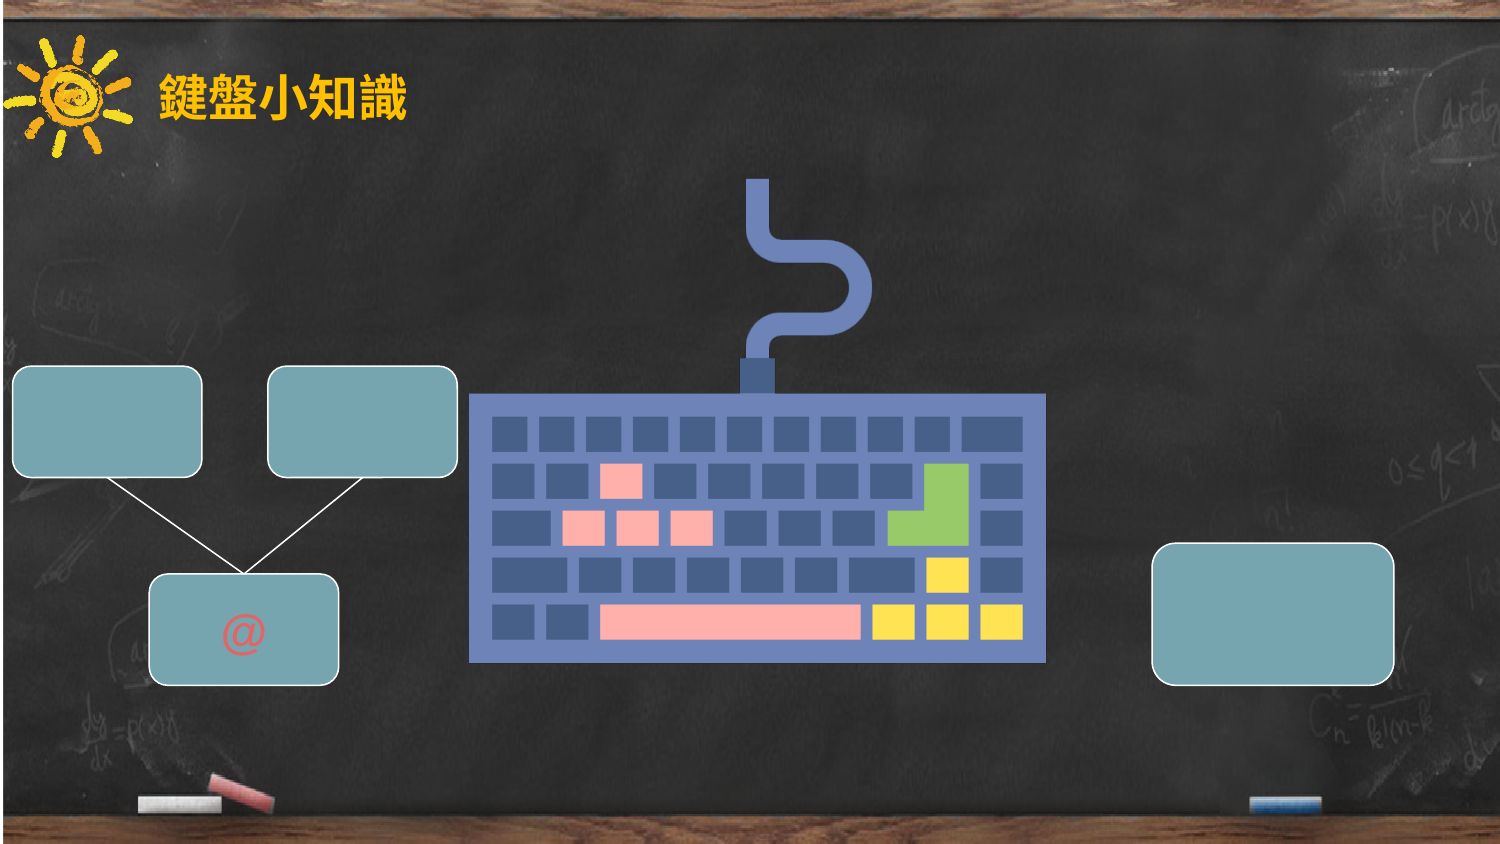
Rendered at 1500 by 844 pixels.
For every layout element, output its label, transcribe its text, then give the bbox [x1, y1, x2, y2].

text_box @ [149, 583, 339, 686]
text_box 鍵盤小知識 [158, 66, 458, 127]
text_box [12, 366, 202, 478]
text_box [243, 477, 363, 575]
picture [0, 0, 1500, 844]
text_box [267, 366, 451, 478]
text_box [107, 477, 241, 575]
text_box [1152, 543, 1394, 686]
